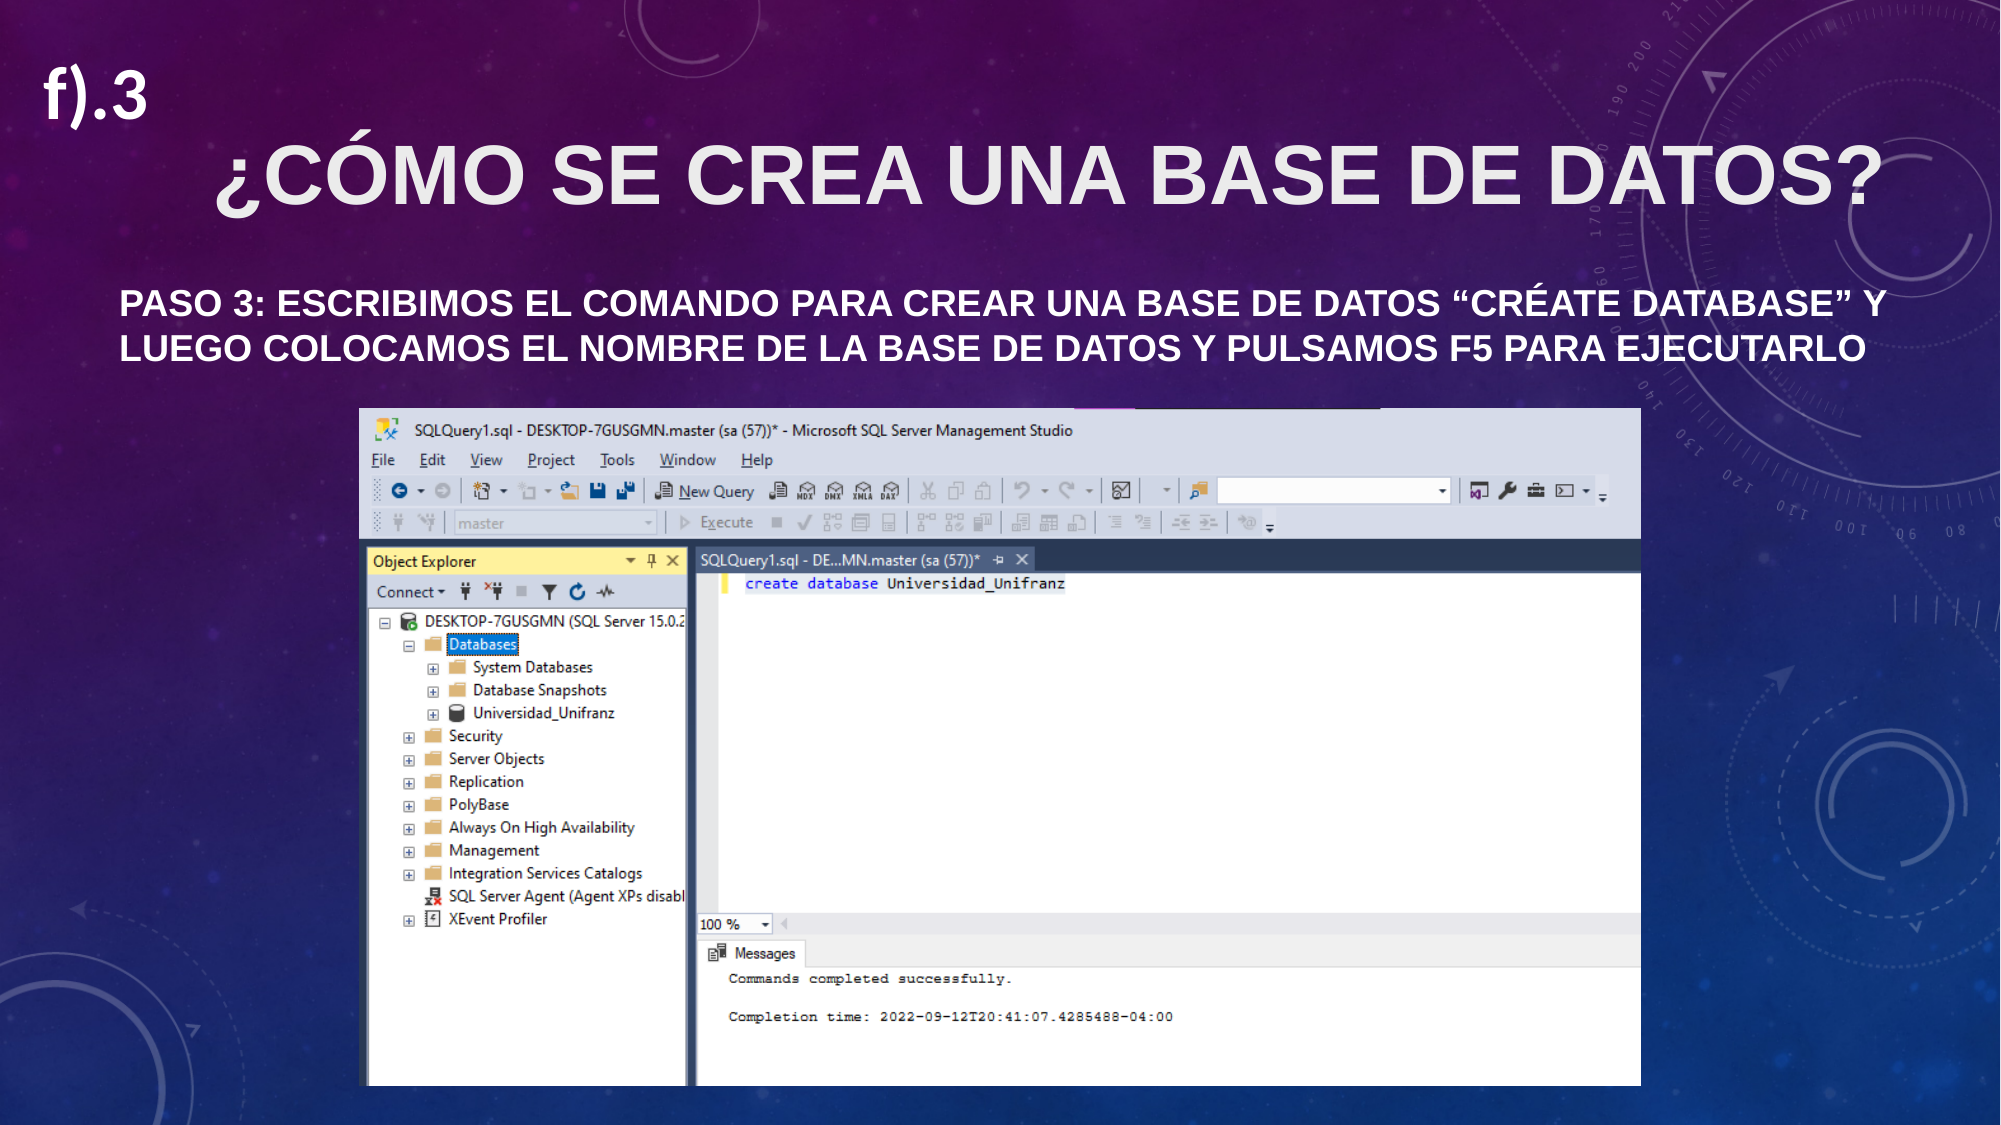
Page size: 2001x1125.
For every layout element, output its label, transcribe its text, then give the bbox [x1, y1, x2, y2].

text_box PASO 3: ESCRIBIMOS EL COMANDO PARA CREAR UNA BASE DE DATOS “CRÉATE DATABASE” Y LUEGO COLOCAMOS EL NOMBRE DE LA BASE DE DATOS Y PULSAMOS F5 PARA EJECUTARLO [104, 271, 1924, 377]
text_box f).3 [28, 36, 310, 142]
title ¿CÓMO SE CREA UNA BASE DE DATOS? [76, 99, 1924, 242]
picture [0, 0, 2001, 1125]
